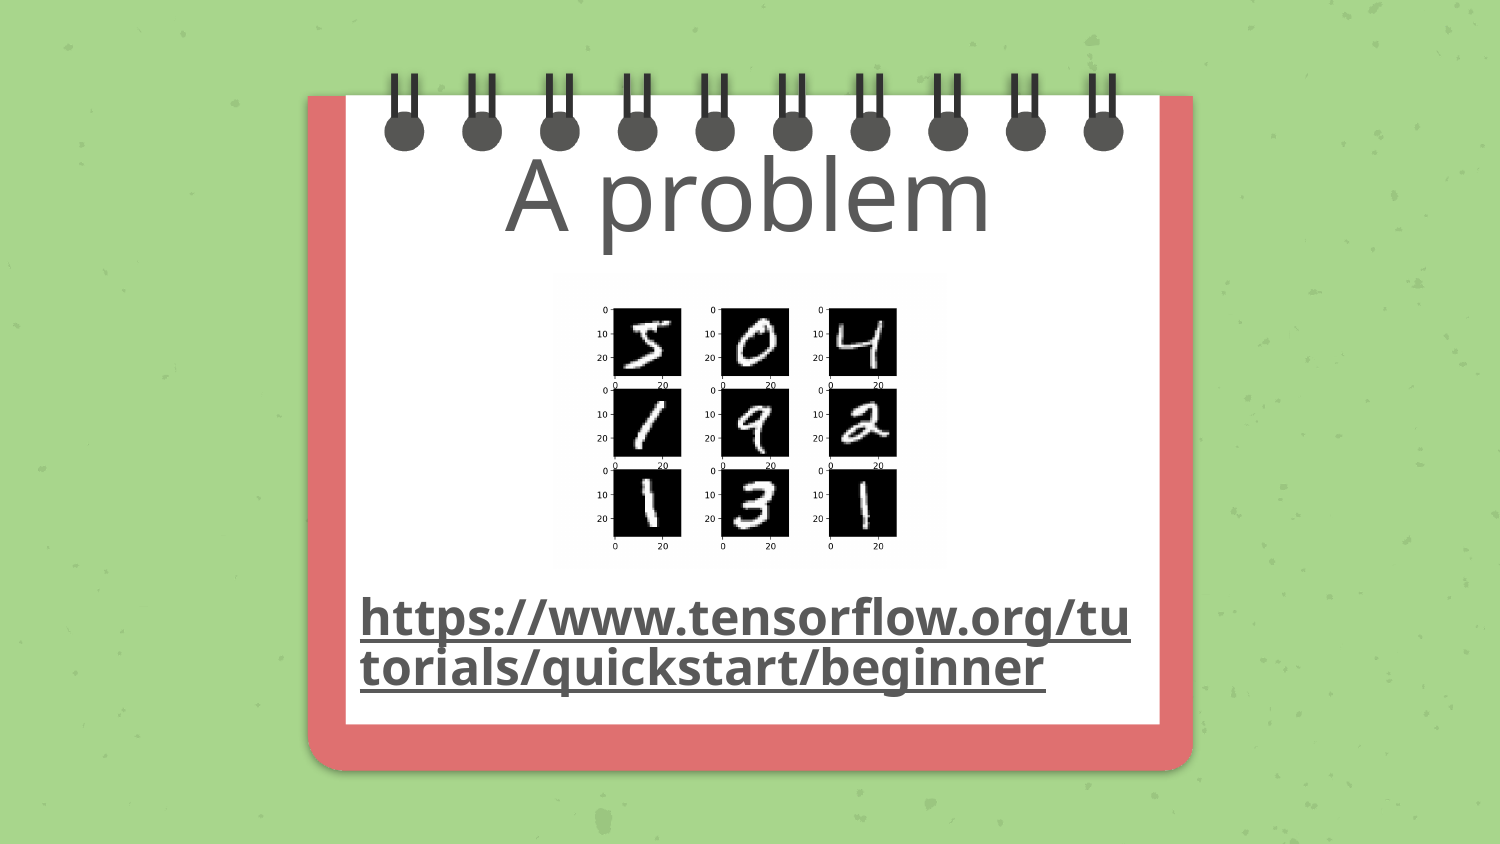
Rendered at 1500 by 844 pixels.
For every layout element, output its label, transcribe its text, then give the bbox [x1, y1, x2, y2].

picture [307, 73, 1193, 771]
title https://www.tensorflow.org/tutorials/quickstart/beginner [344, 570, 1156, 705]
title A problem [461, 108, 1039, 274]
